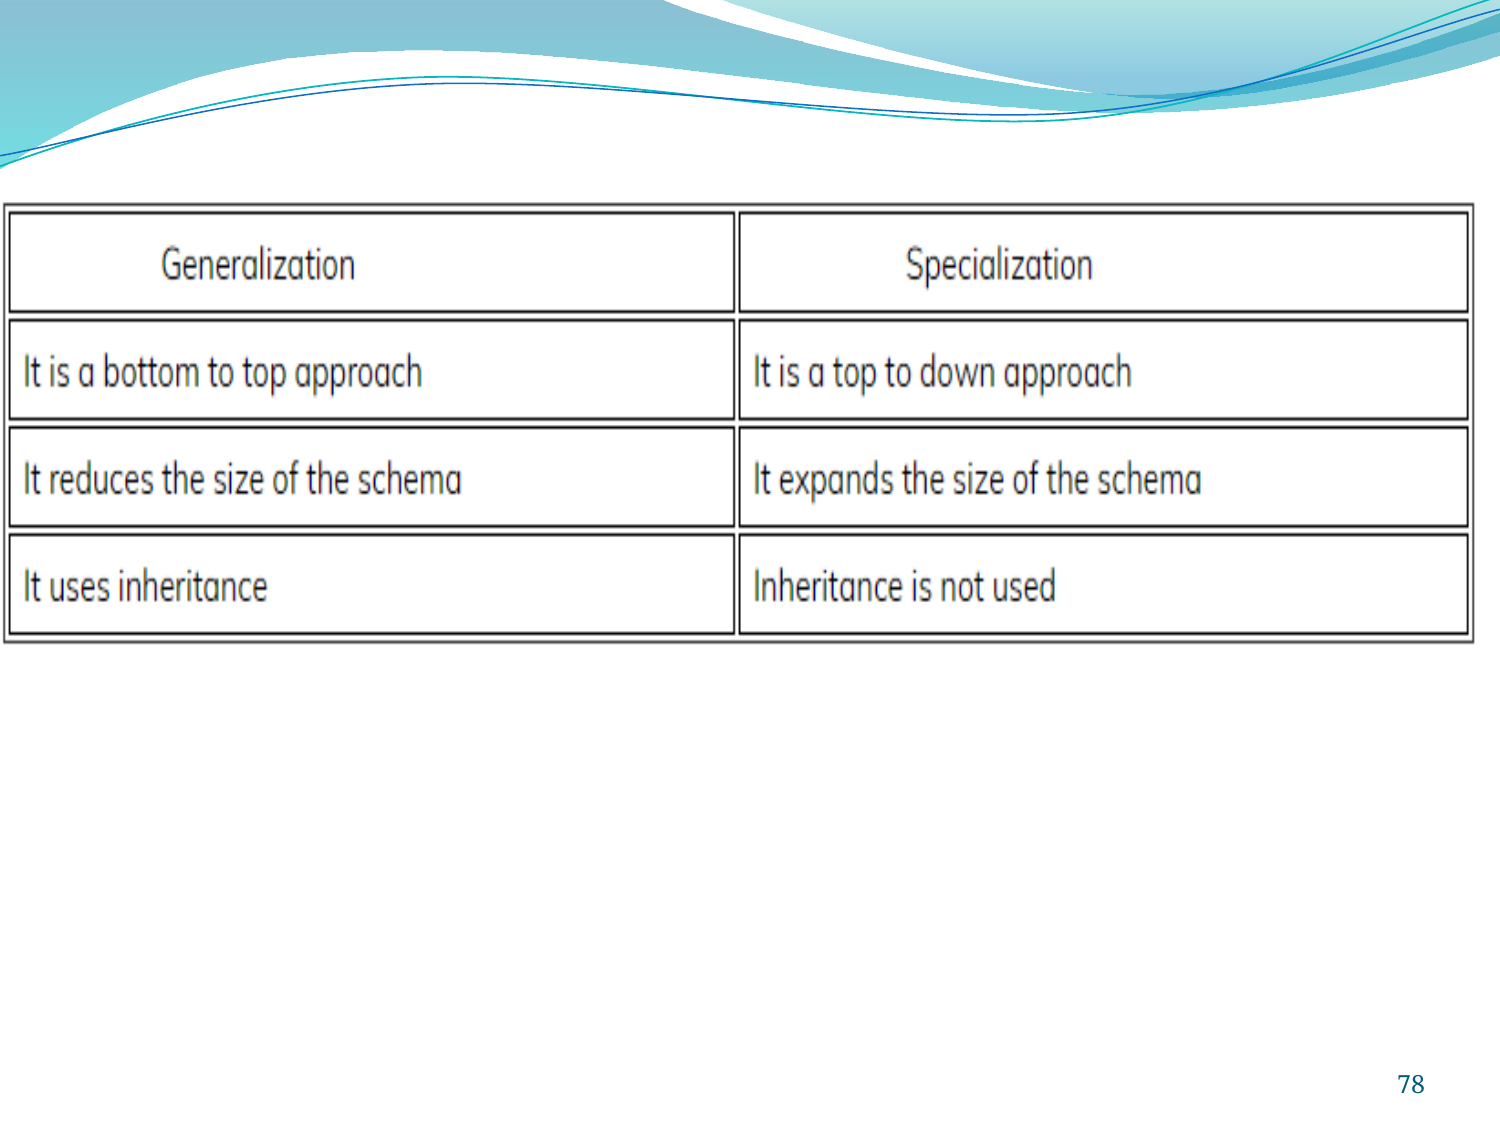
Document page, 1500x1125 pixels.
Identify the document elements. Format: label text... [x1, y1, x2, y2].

slide_number 78 [1299, 1042, 1425, 1103]
picture [0, 187, 1481, 651]
